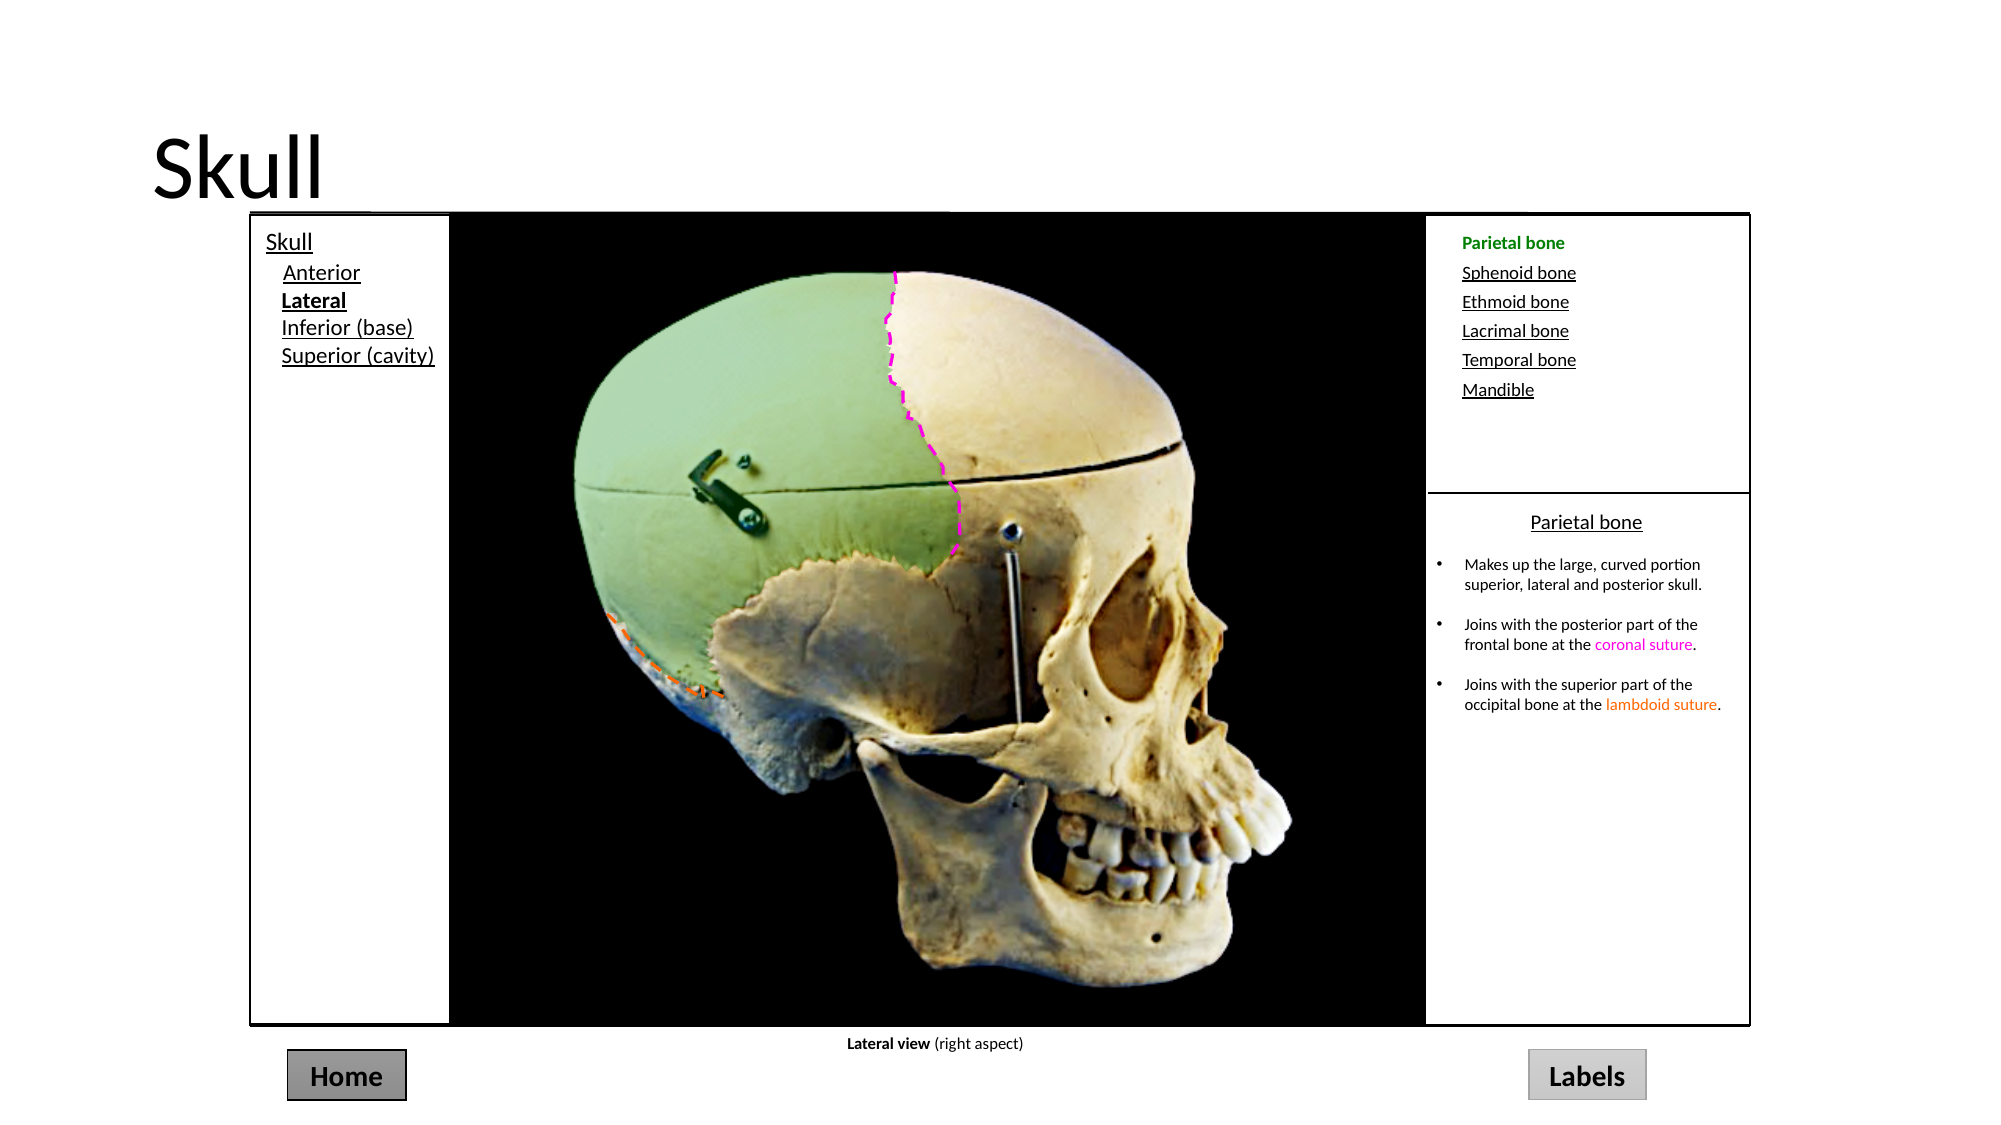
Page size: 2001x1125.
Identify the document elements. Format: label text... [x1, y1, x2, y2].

text_box Skull Anterior Lateral Inferior (base) Superior (cavity) [250, 222, 450, 406]
text_box Squamous part [1447, 216, 1595, 220]
text_box Parietal bone Makes up the large, curved portion superior, lateral and posterior skull. Joins with the posterior part of the frontal bone at the coronal suture. Joins with the superior part of the occipital bone at the lambdoid suture. [1436, 502, 1737, 761]
text_box Labels [1528, 1049, 1647, 1100]
title Skull [137, 59, 1863, 278]
text_box Superior view (cranial cavity) [250, 214, 1425, 220]
text_box [1425, 221, 1750, 1024]
text_box Parietal bone Sphenoid bone Ethmoid bone Lacrimal bone Temporal bone Mandible [1447, 223, 1595, 437]
text_box [450, 278, 1425, 1023]
text_box [249, 278, 450, 1023]
text_box Home [287, 1049, 407, 1100]
text_box Lateral view (right aspect) [837, 1034, 1038, 1061]
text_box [1425, 215, 1748, 220]
picture [569, 256, 1308, 994]
